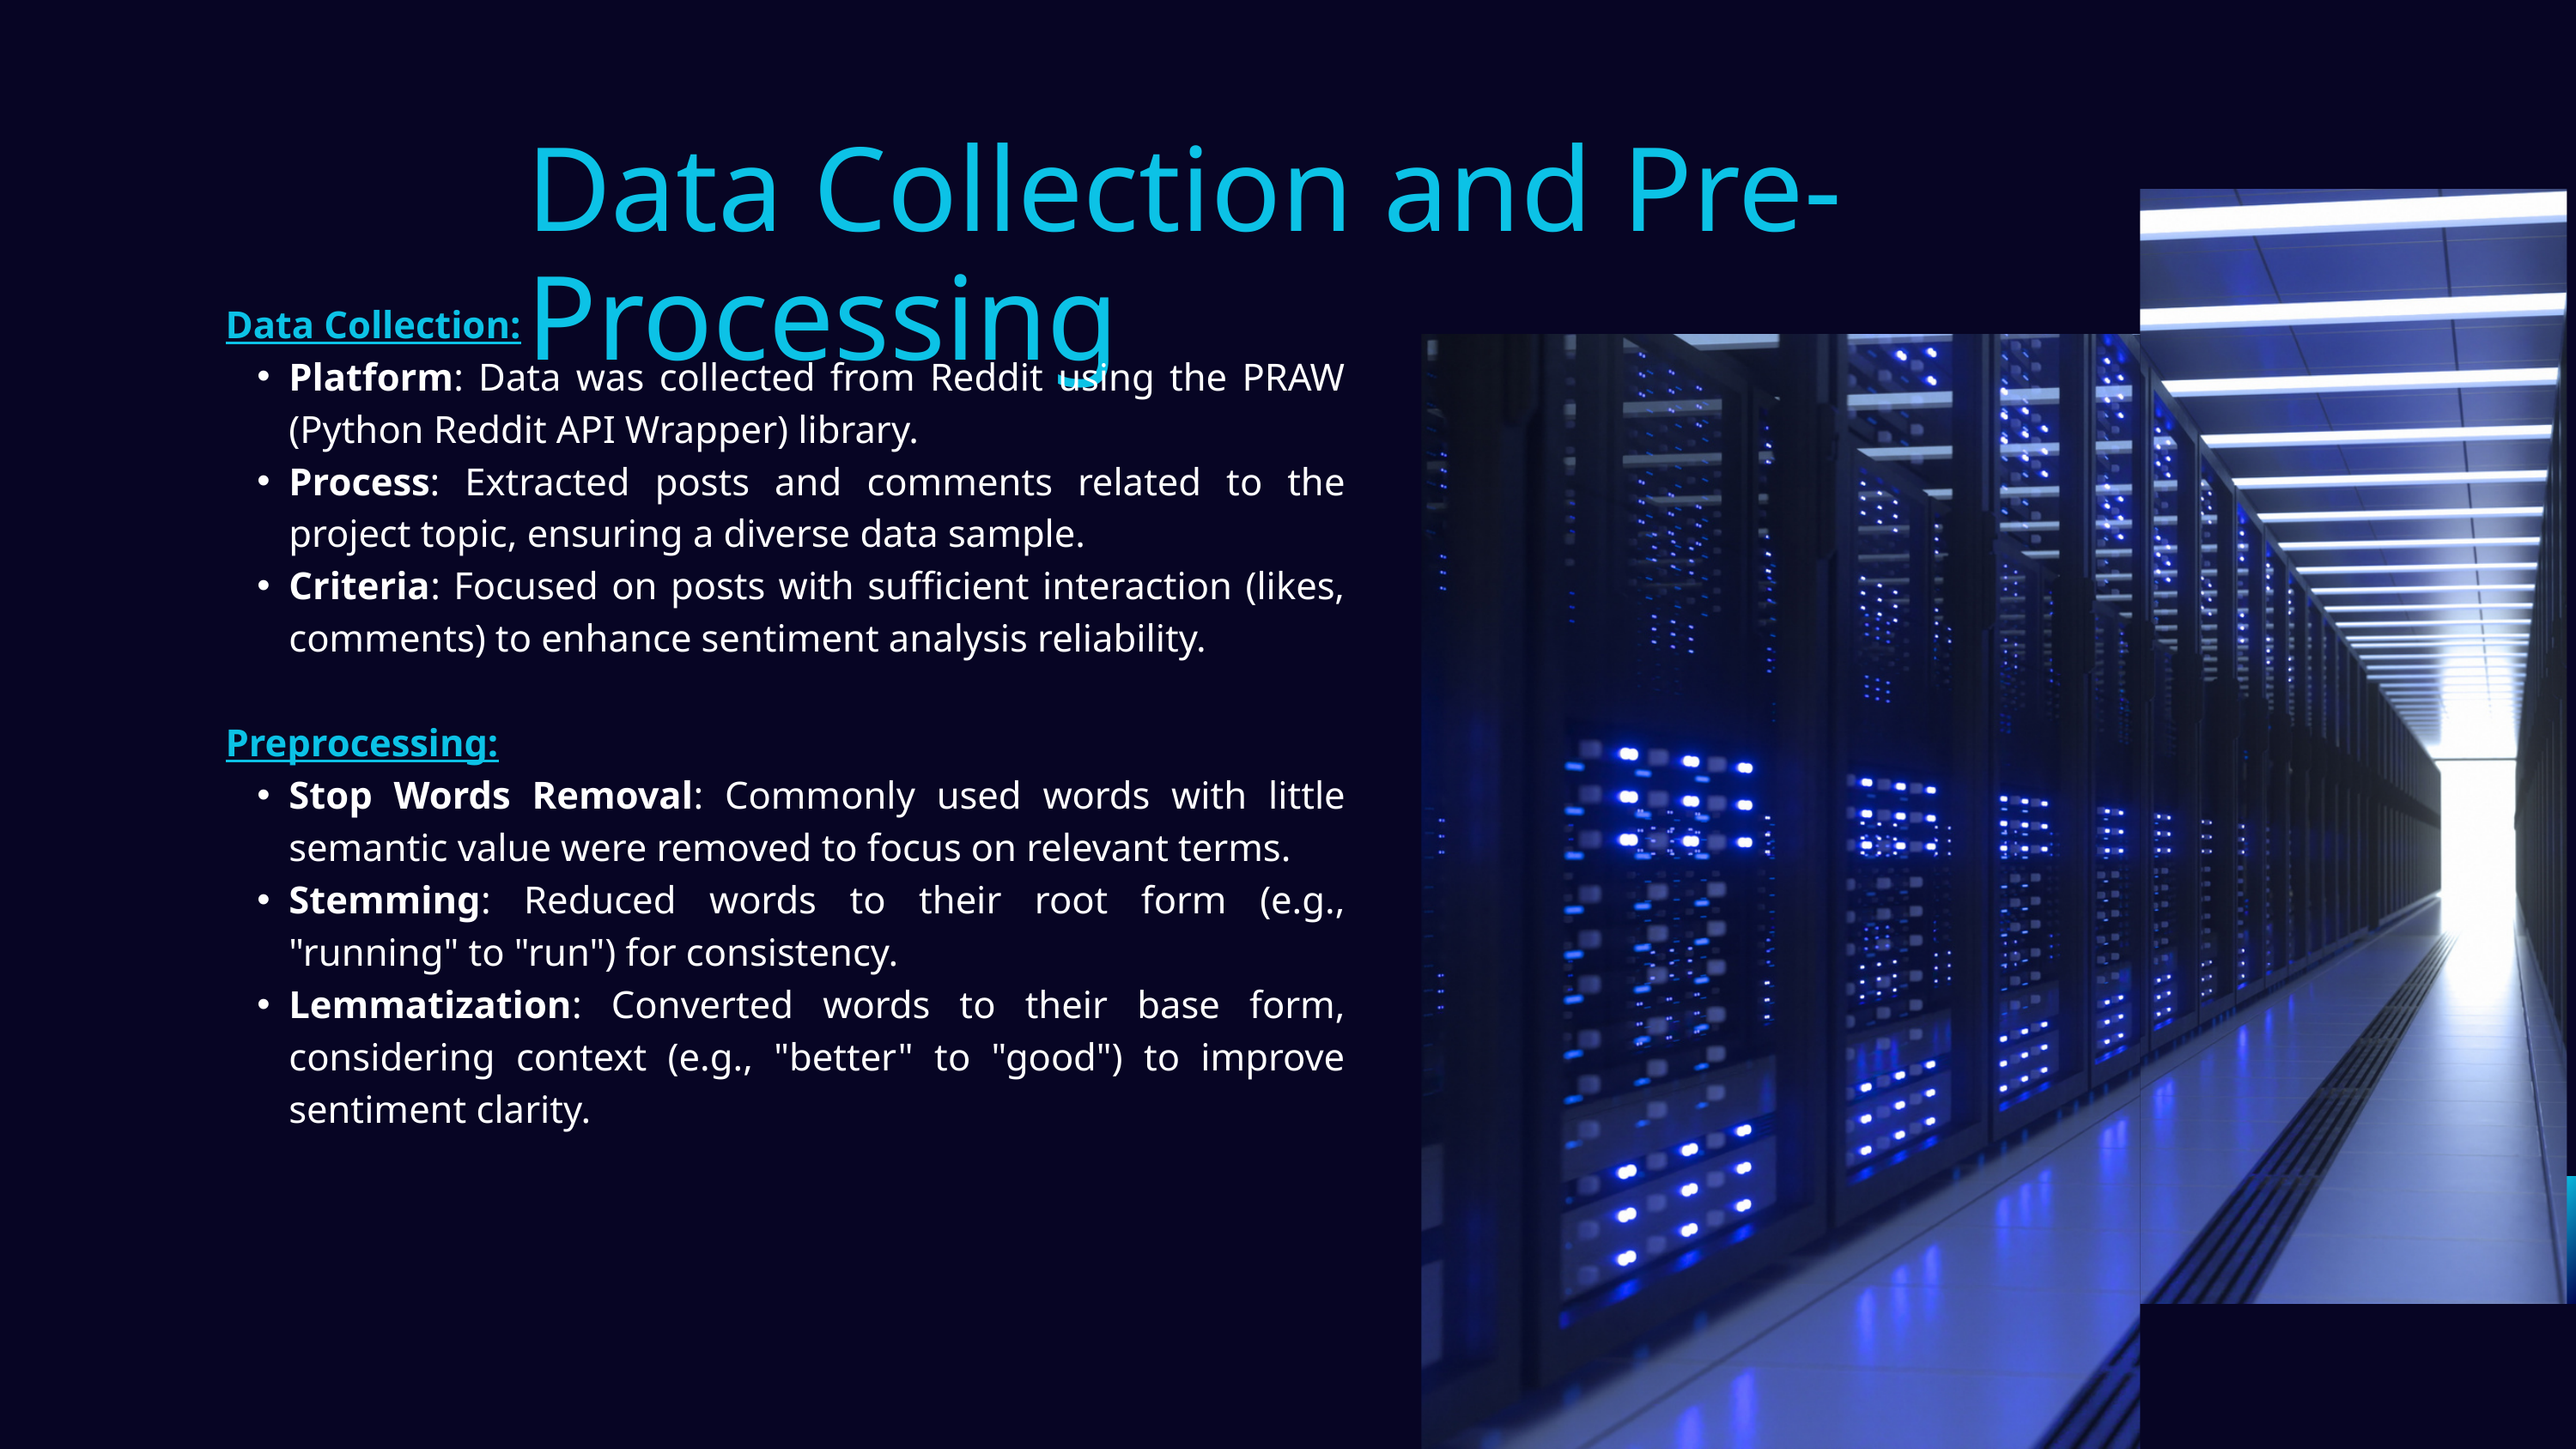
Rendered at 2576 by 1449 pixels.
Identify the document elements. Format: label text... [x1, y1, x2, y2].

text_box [2571, 1176, 2576, 1304]
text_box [1421, 334, 2141, 1449]
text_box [2140, 189, 2567, 1304]
text_box Data Collection and Pre-Processing [526, 124, 1971, 384]
text_box Data Collection: Platform: Data was collected from Reddit using the PRAW (Python Reddit API Wrapper) library. Process: Extracted posts and comments related to the project topic, ensuring a diverse data sample. Criteria: Focused on posts with sufficient interaction (likes, comments) to enhance sentiment analysis reliability. Preprocessing: Stop Words Removal: Commonly used words with little semantic value were removed to focus on relevant terms. Stemming: Reduced words to their root form (e.g., "running" to "run") for consistency. Lemmatization: Converted words to their base form, considering context (e.g., "better" to "good") to improve sentiment clarity. [225, 293, 1346, 1183]
